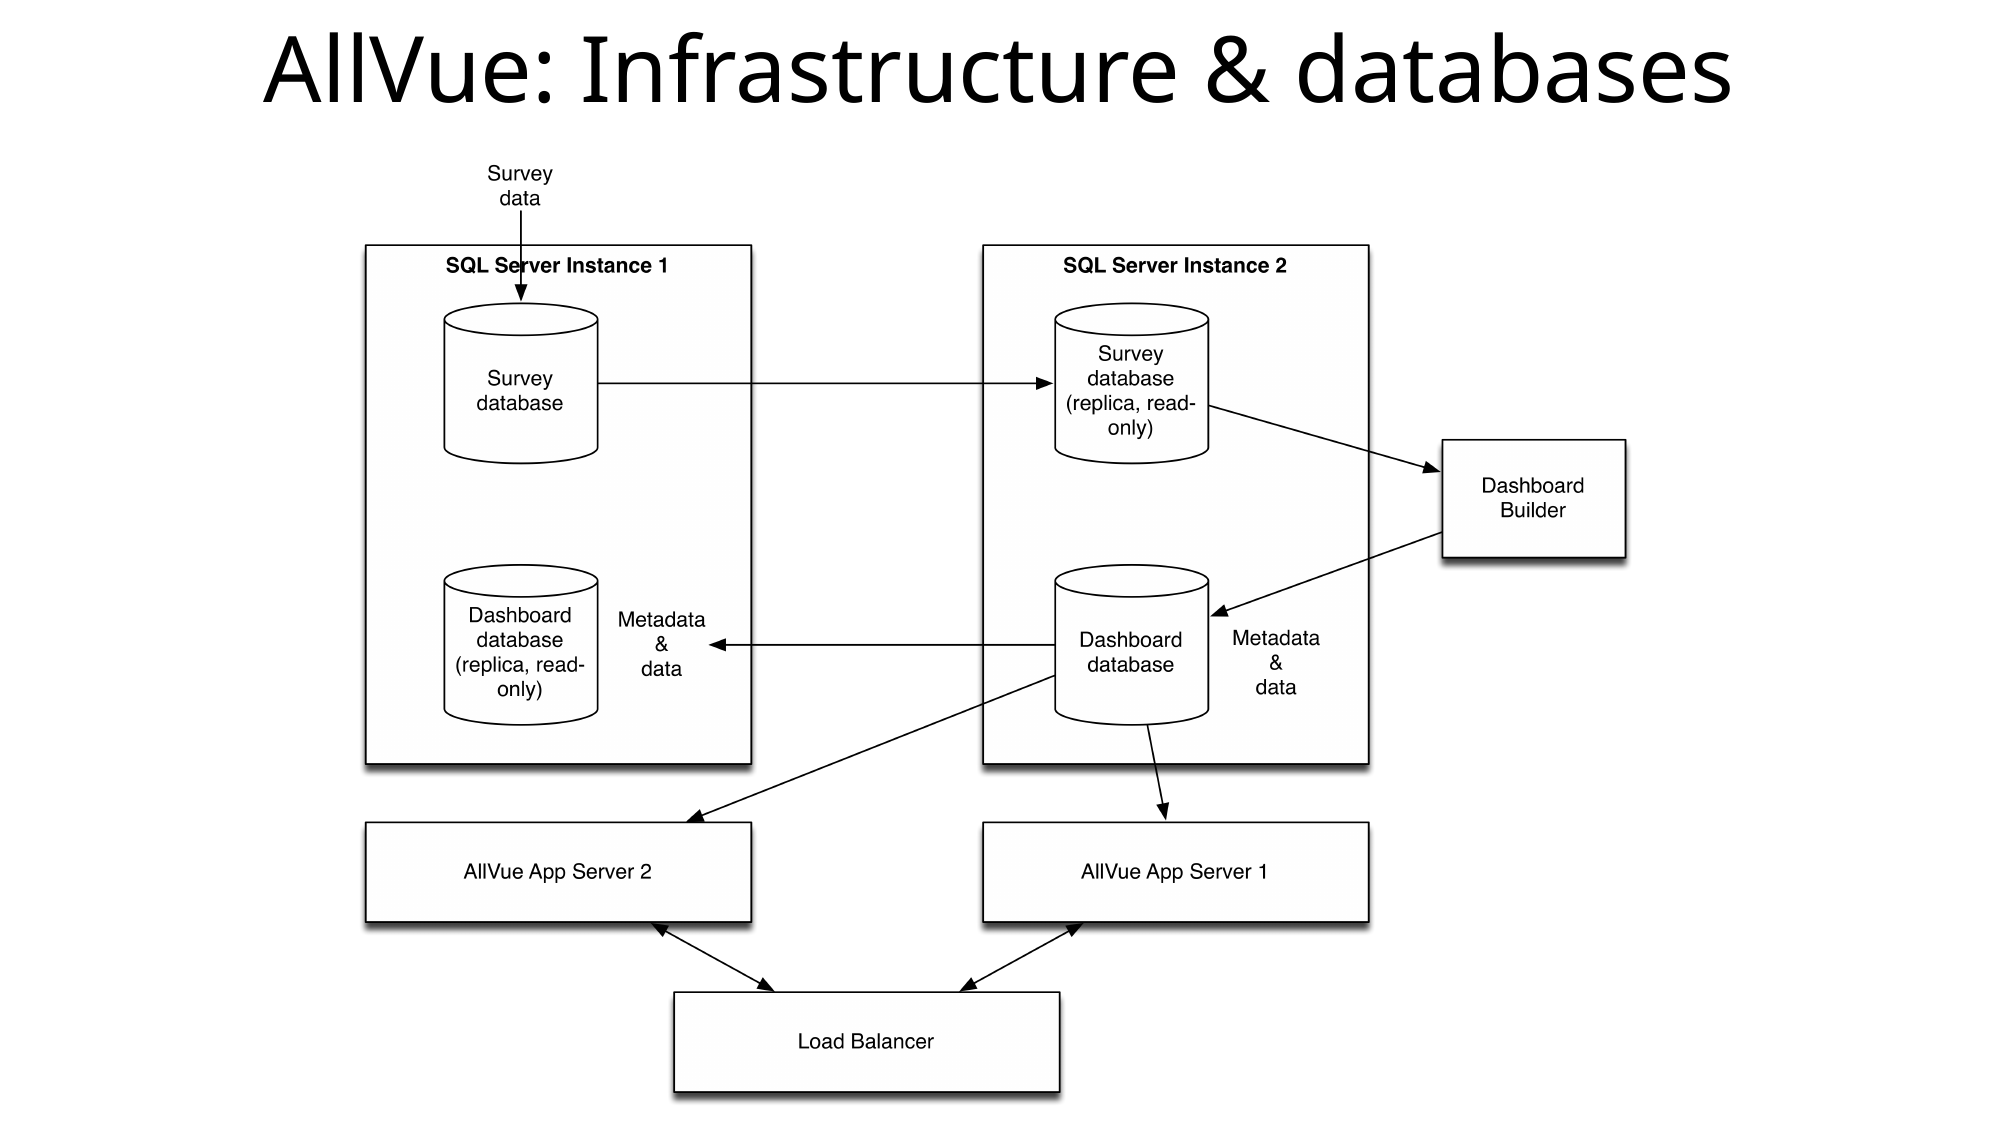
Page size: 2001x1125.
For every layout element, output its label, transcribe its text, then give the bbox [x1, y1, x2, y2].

picture [328, 141, 1707, 1125]
title AllVue: Infrastructure & databases [137, 0, 1863, 146]
